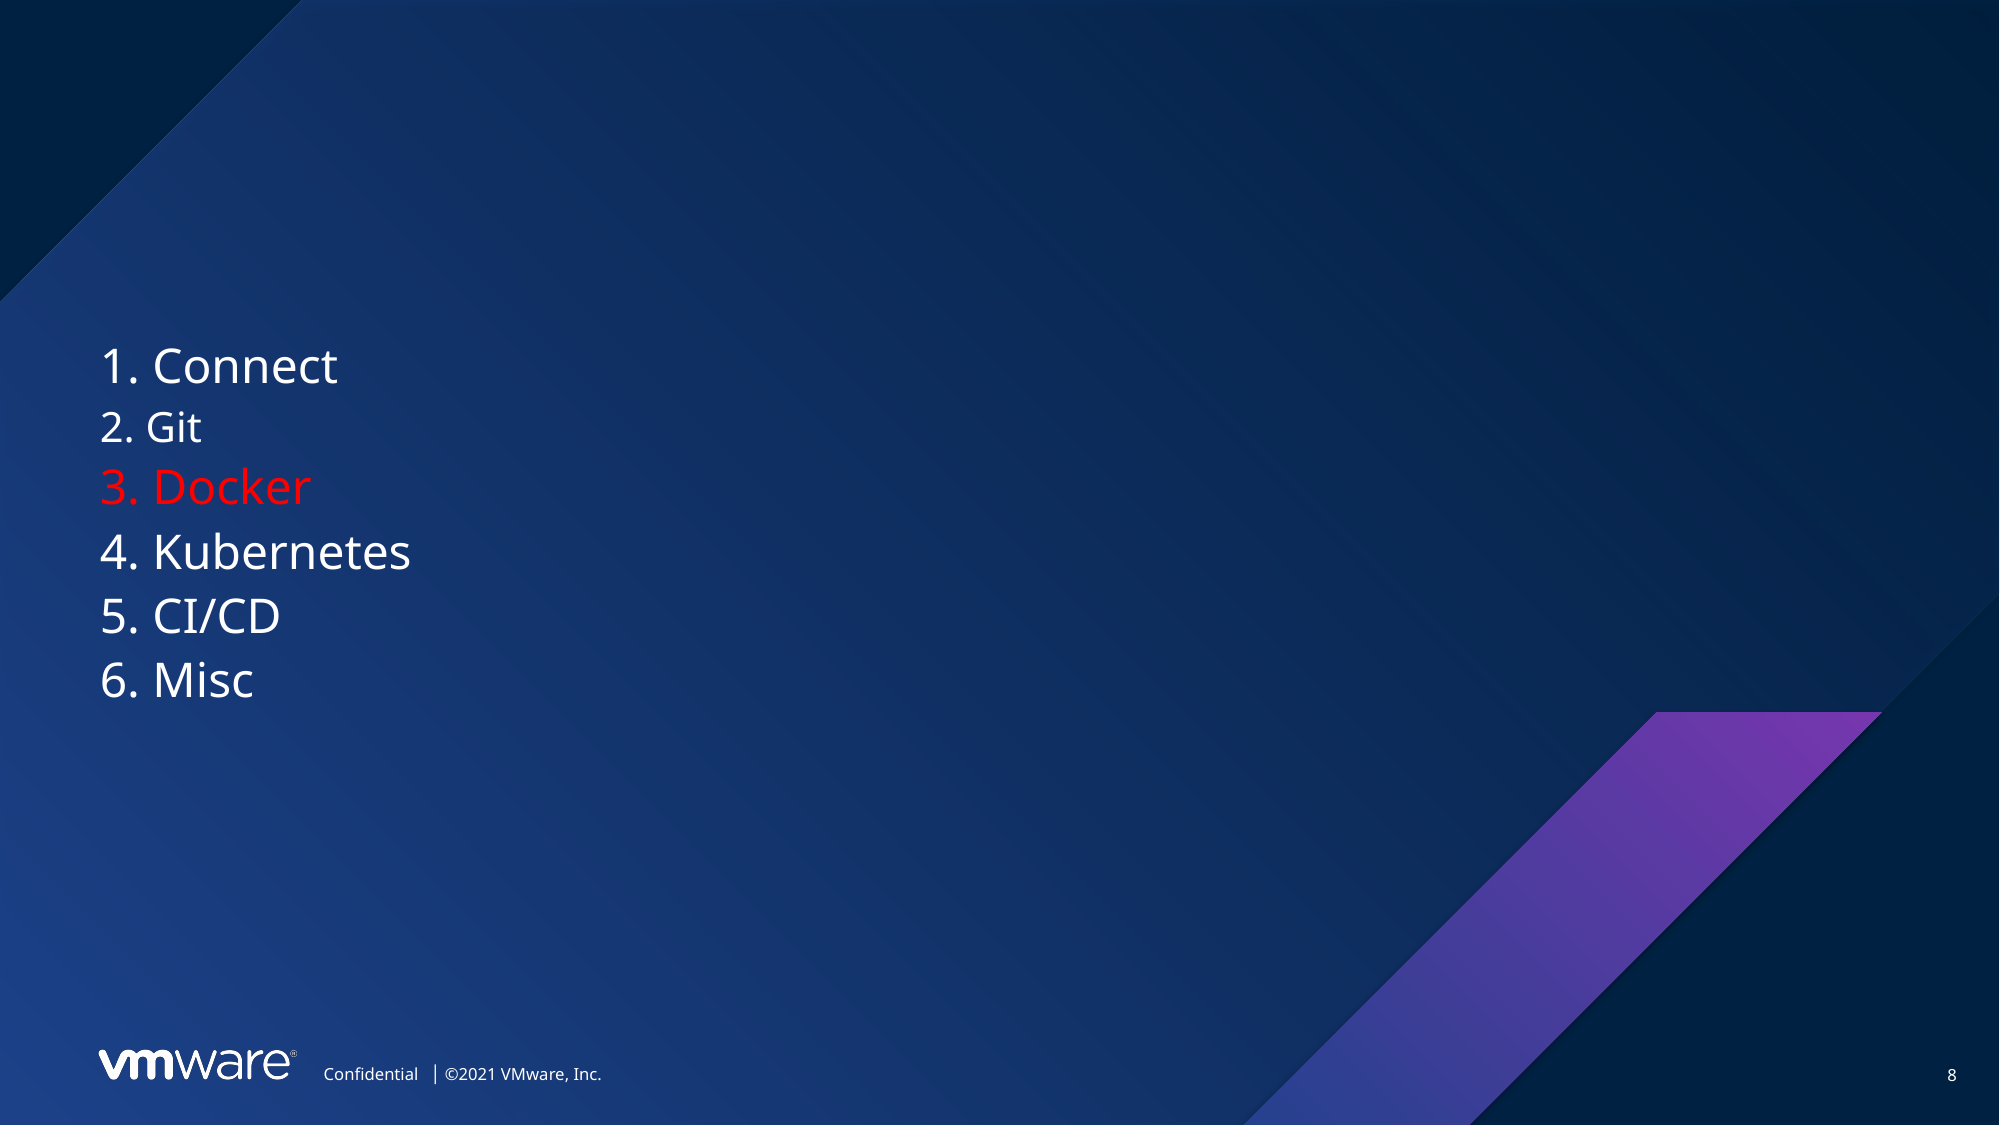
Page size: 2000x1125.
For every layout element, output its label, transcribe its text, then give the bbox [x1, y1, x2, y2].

list 1. Connect 2. Git 3. Docker 4. Kubernetes 5. CI/CD 6. Misc [99, 337, 1075, 713]
picture [68, 1019, 321, 1111]
